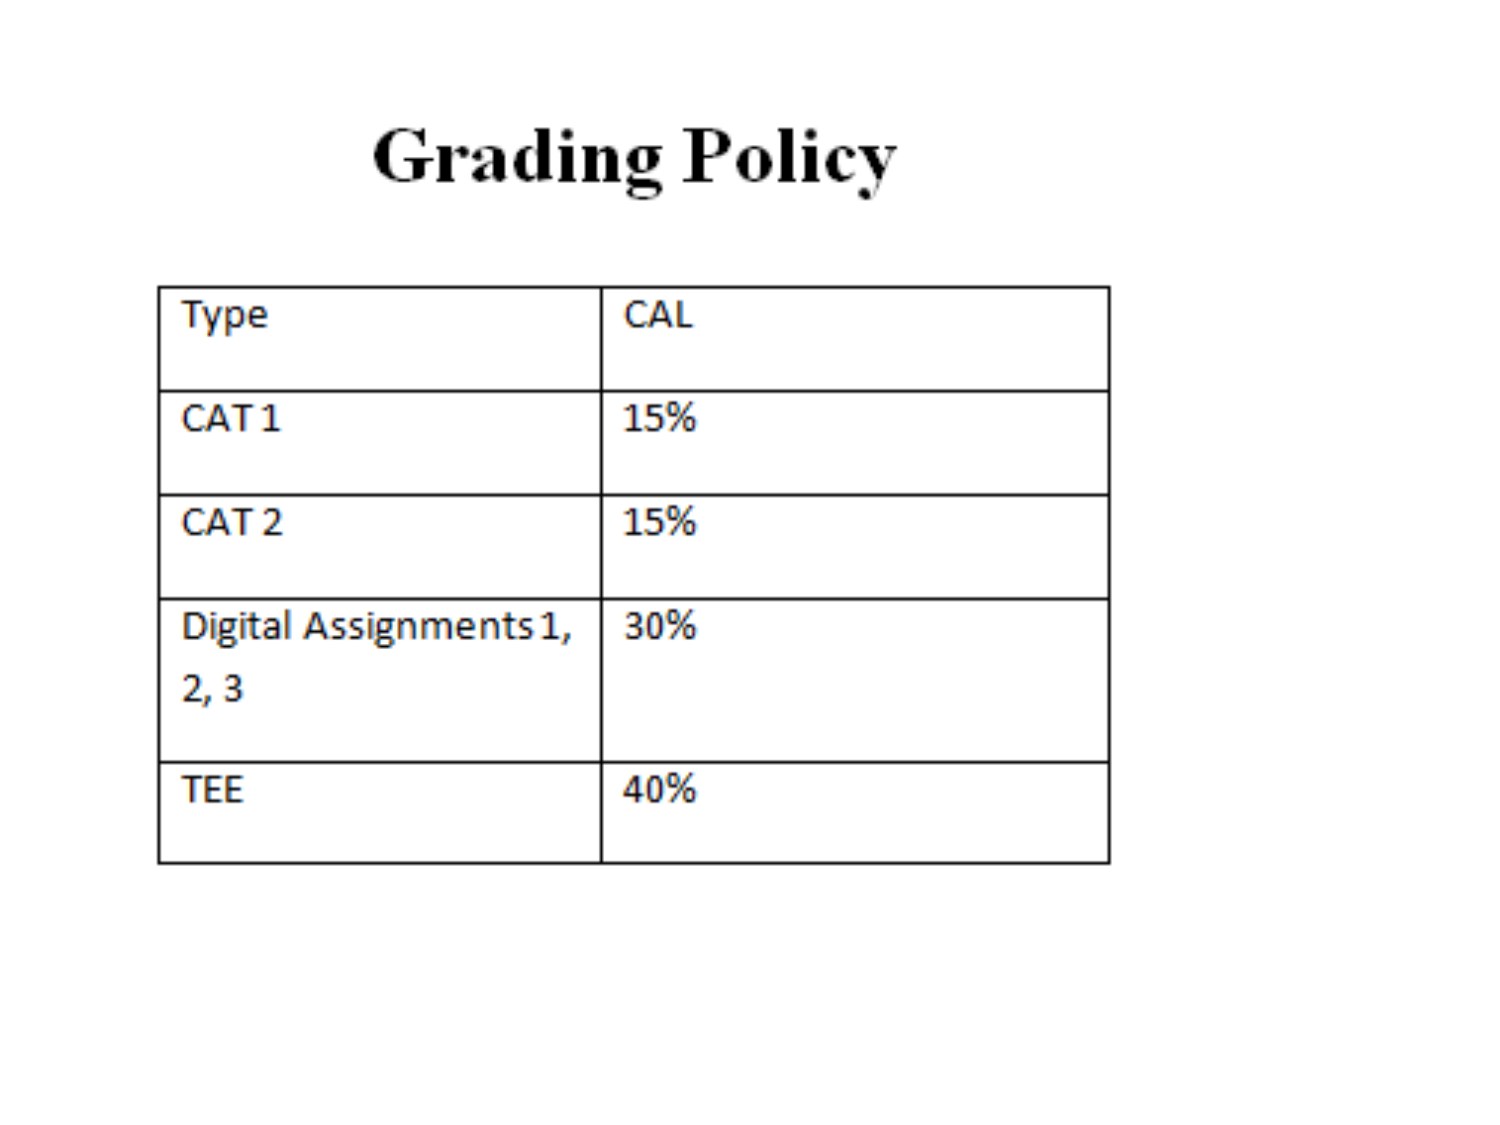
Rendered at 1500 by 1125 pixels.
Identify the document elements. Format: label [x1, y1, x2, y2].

picture [99, 67, 1276, 1030]
